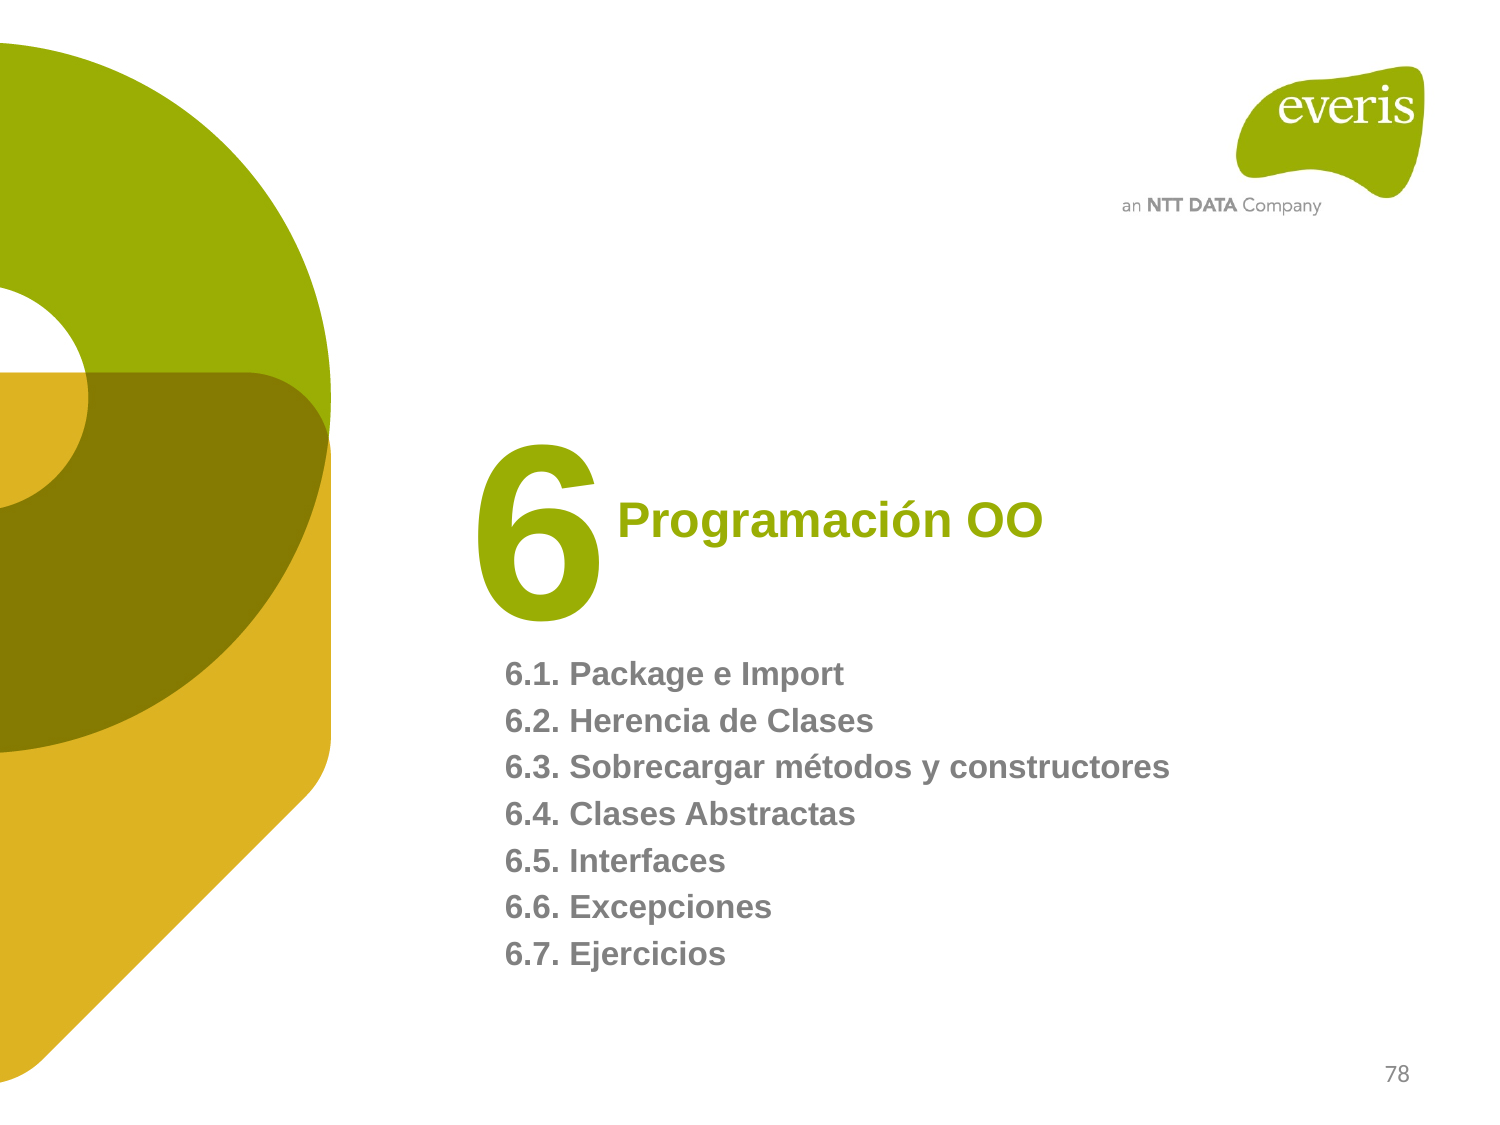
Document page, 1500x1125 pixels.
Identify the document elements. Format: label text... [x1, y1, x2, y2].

text_box 6 [454, 361, 691, 677]
slide_number 78 [1074, 1042, 1425, 1103]
picture [0, 1, 337, 1125]
picture [1100, 44, 1450, 238]
list [348, 361, 1500, 1047]
text_box Programación OO [602, 480, 1376, 555]
text_box 6.1. Package e Import 6.2. Herencia de Clases 6.3. Sobrecargar métodos y constructores 6.4. Clases Abstractas 6.5. Interfaces 6.6. Excepciones 6.7. Ejercicios [490, 645, 1412, 941]
